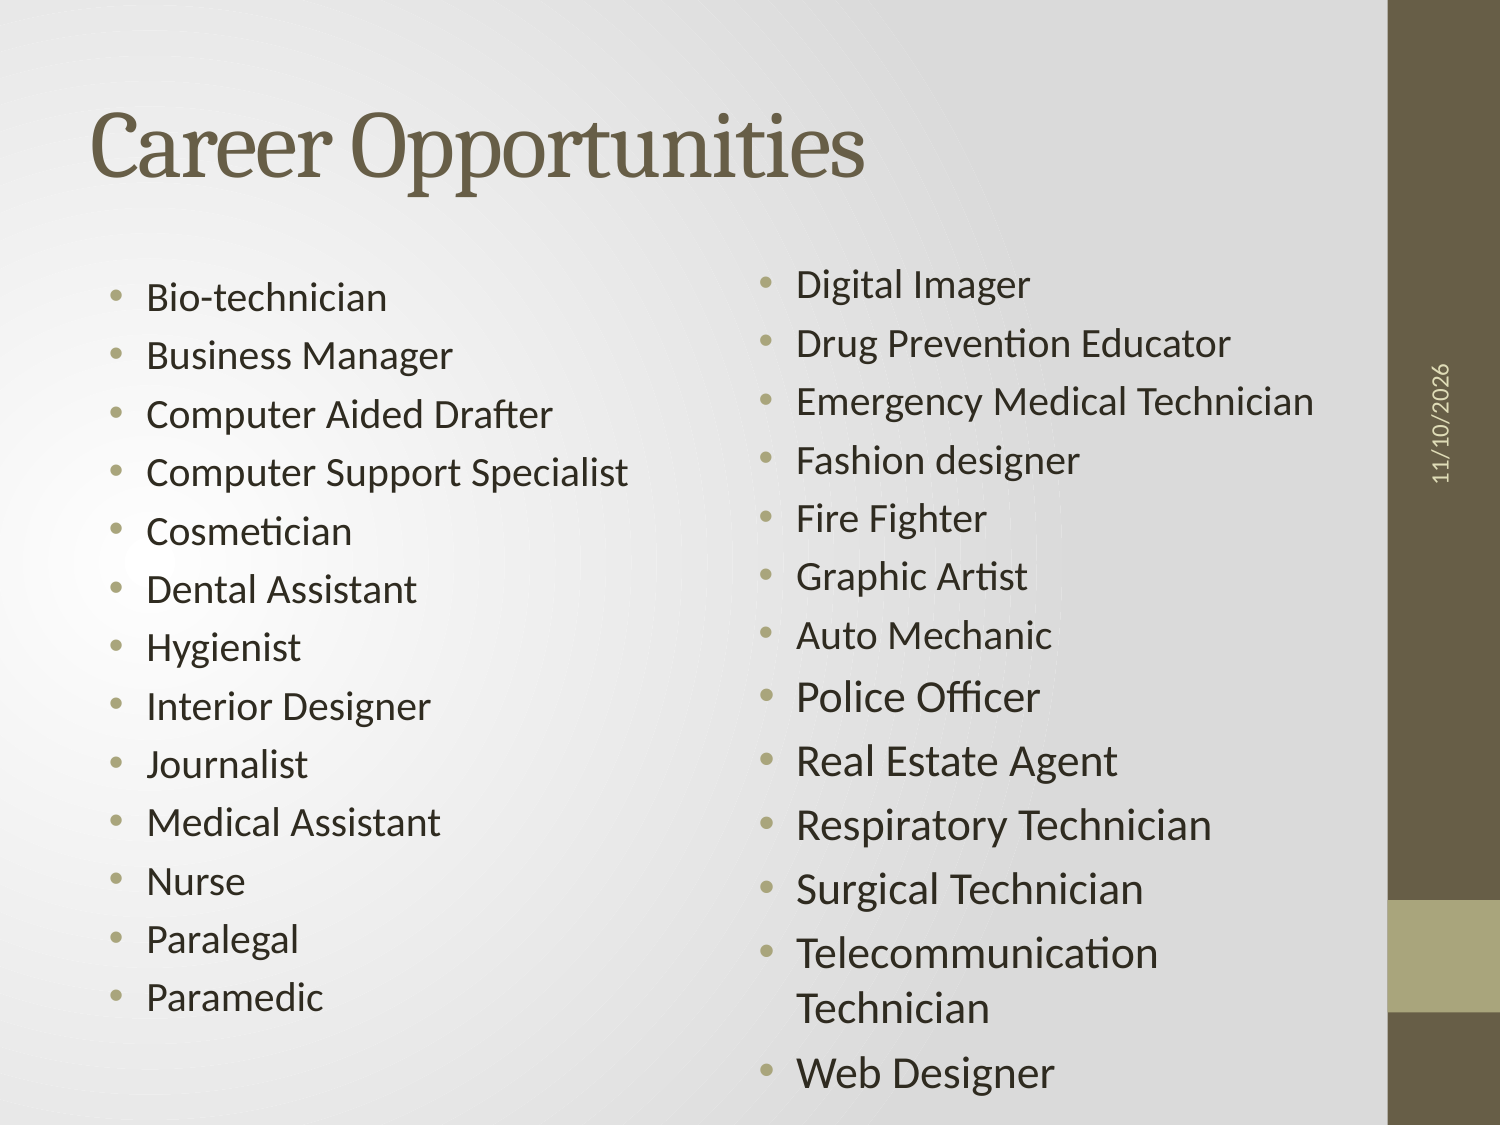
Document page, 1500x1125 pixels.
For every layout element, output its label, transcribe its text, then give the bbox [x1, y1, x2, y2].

title Career Opportunities [75, 45, 1325, 233]
text_box Digital Imager Drug Prevention Educator Emergency Medical Technician Fashion designer Fire Fighter Graphic Artist Auto Mechanic Police Officer Real Estate Agent Respiratory Technician Surgical Technician Telecommunication Technician Web Designer [725, 249, 1363, 1038]
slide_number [1408, 100, 1469, 501]
list Bio-technician Business Manager Computer Aided Drafter Computer Support Specialist Cosmetician Dental Assistant Hygienist Interior Designer Journalist Medical Assistant Nurse Paralegal Paramedic [74, 262, 713, 1051]
